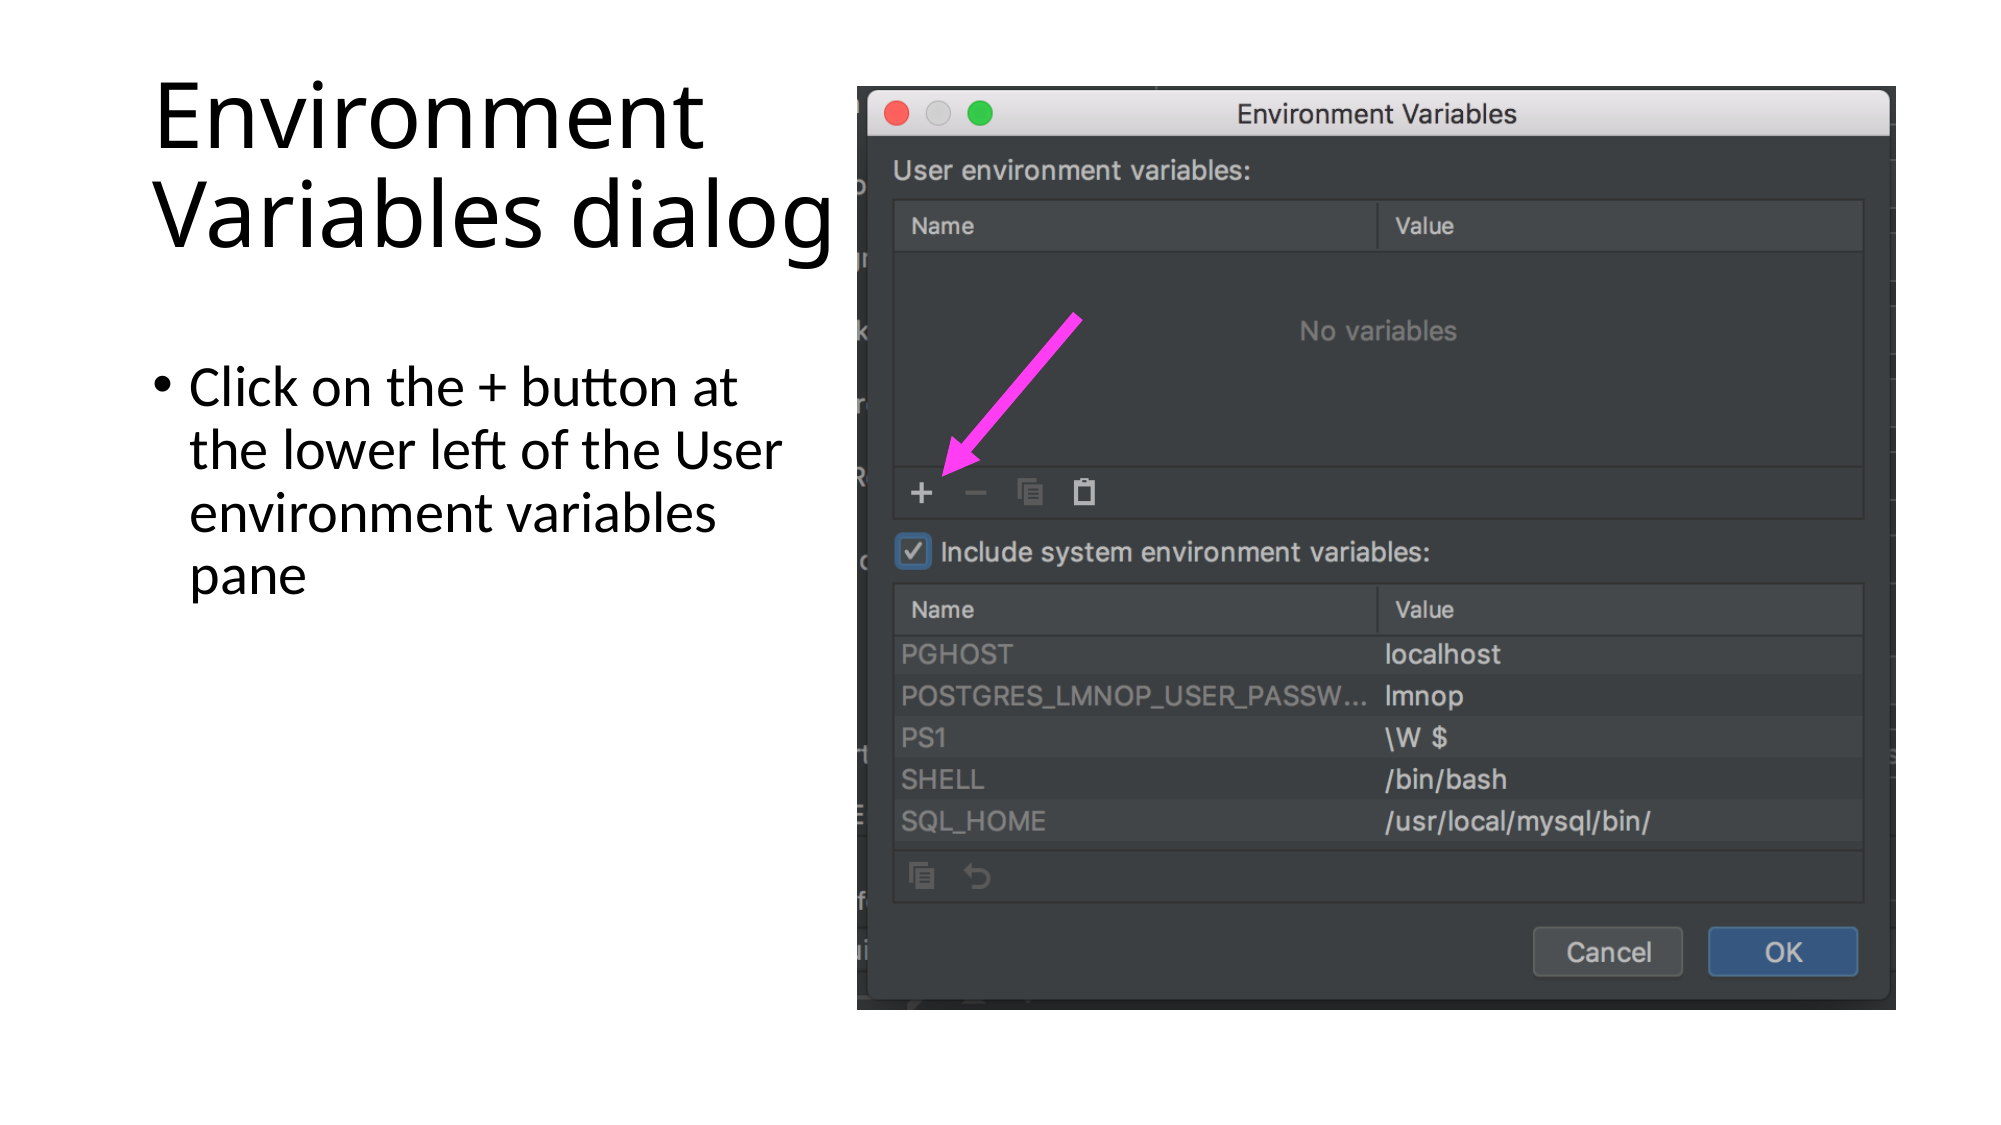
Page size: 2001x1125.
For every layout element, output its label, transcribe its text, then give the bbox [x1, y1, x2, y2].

picture [857, 86, 1896, 1010]
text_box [941, 316, 1078, 477]
title Environment Variables dialog [137, 59, 858, 278]
list Click on the + button at the lower left of the User environment variables pane [137, 348, 816, 1063]
